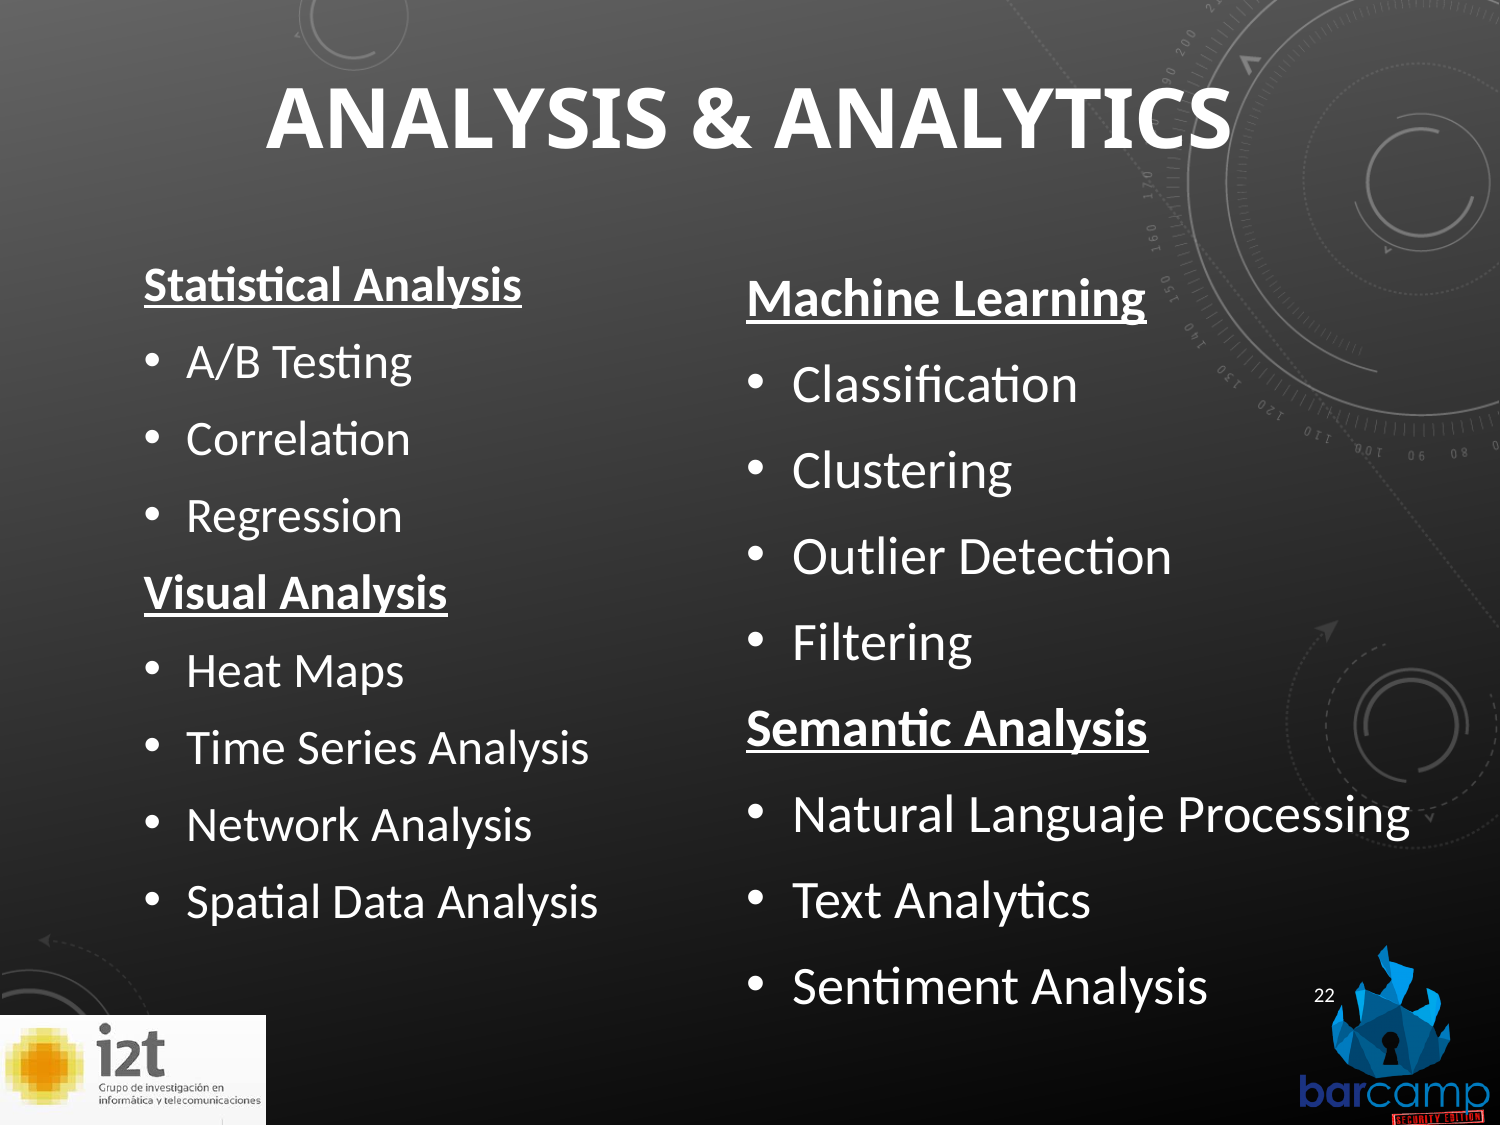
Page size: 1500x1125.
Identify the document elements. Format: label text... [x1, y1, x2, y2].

list Statistical Analysis A/B Testing Correlation Regression Visual Analysis Heat Maps Time Series Analysis Network Analysis Spatial Data Analysis [128, 239, 684, 941]
title Analysis & analytics [0, 0, 1500, 235]
picture [0, 235, 1500, 1125]
text_box Machine Learning Classification Clustering Outlier Detection Filtering Semantic Analysis Natural Languaje Processing Text Analytics Sentiment Analysis [731, 235, 1453, 1082]
